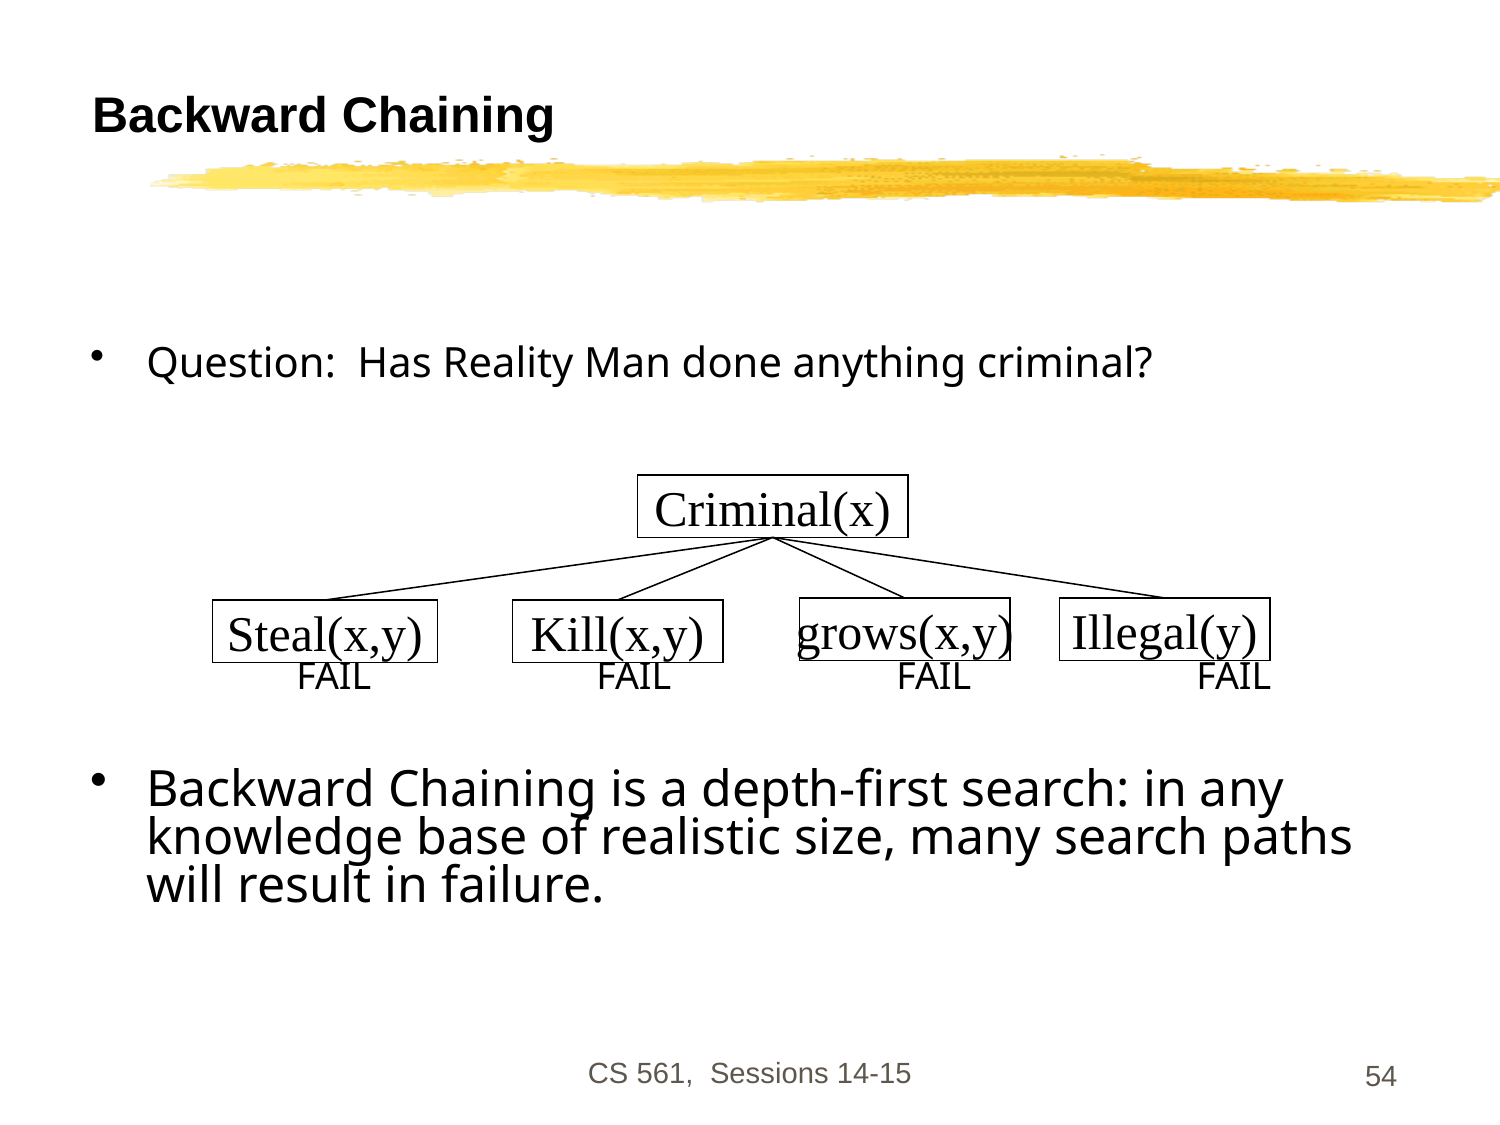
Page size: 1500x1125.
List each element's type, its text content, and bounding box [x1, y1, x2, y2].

text_box Criminal(x) [637, 474, 908, 535]
text_box Illegal(y) [1059, 597, 1270, 661]
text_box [772, 537, 1165, 599]
text_box grows(x,y) [799, 606, 1010, 661]
title Backward Chaining [76, 37, 1415, 151]
list Question: Has Reality Man done anything criminal? FAIL FAIL FAIL FAIL Backward Chaining is a depth-first search: in any knowledge base of realistic size, many search paths will result in failure. [74, 337, 1417, 1048]
slide_number 54 [1099, 1048, 1413, 1101]
picture [150, 149, 1500, 213]
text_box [324, 537, 768, 601]
footer CS 561, Sessions 14-15 [512, 1048, 988, 1098]
text_box Kill(x,y) [512, 608, 723, 663]
text_box Steal(x,y) [212, 599, 438, 663]
